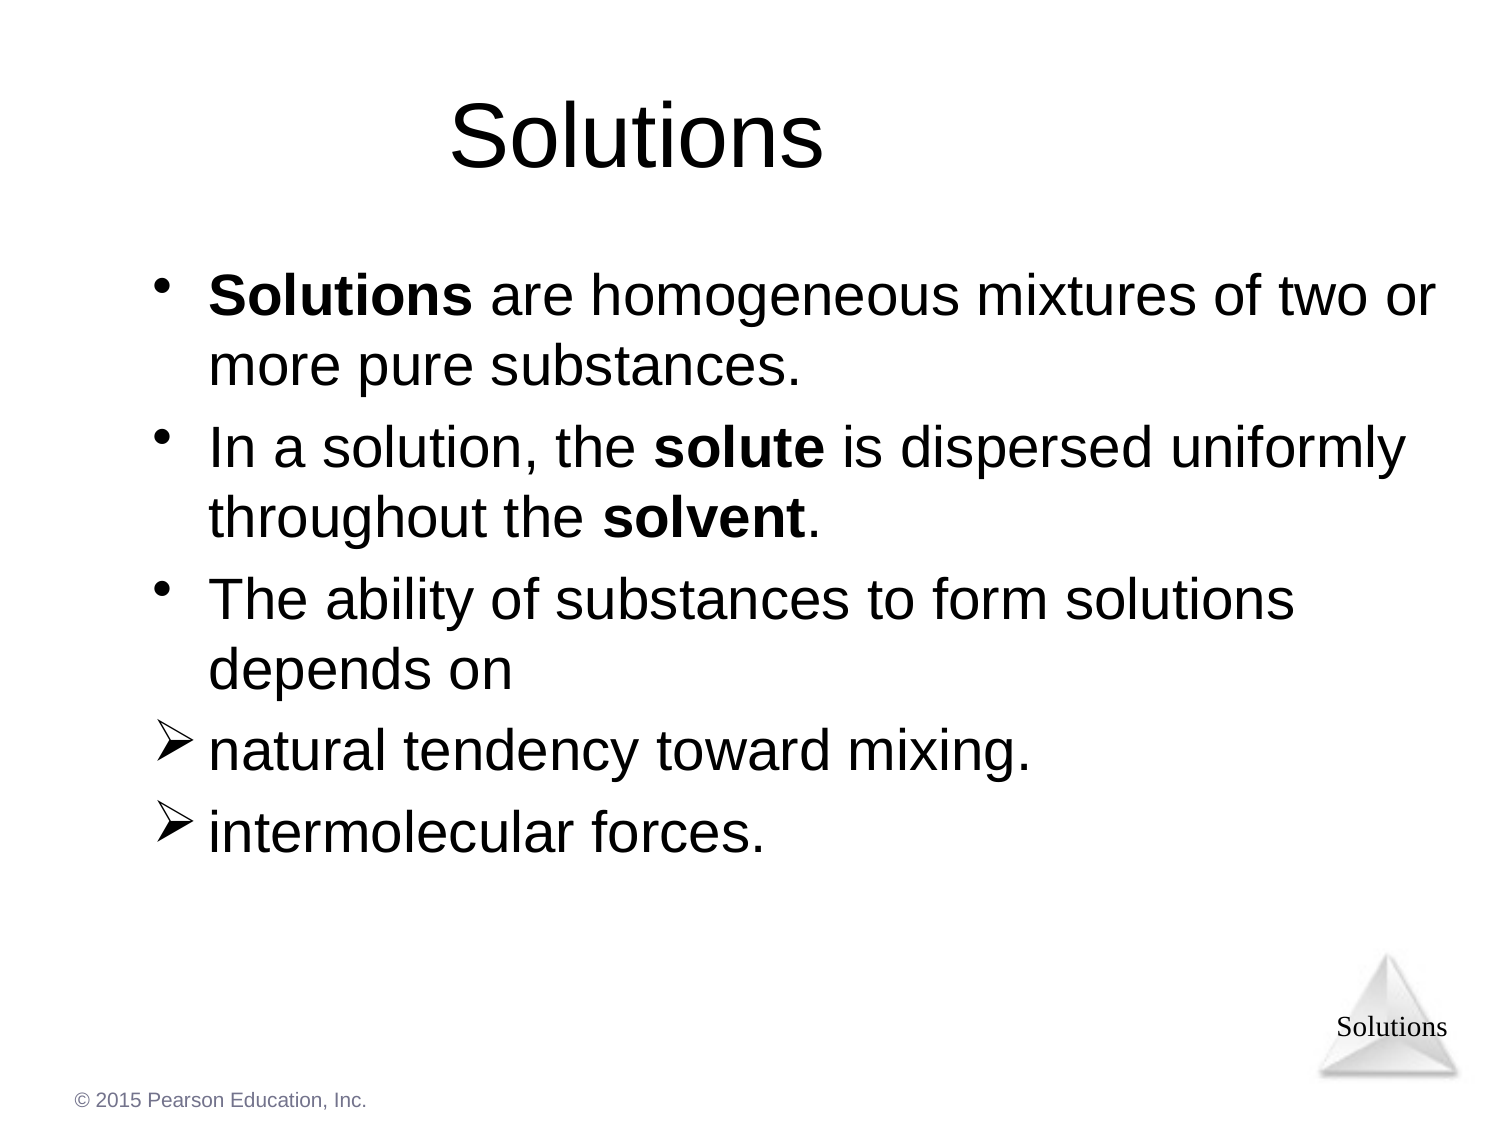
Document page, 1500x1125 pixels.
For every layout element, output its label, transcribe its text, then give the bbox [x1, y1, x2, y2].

title Solutions [0, 50, 1275, 213]
picture [1275, 1000, 1500, 1125]
list Solutions are homogeneous mixtures of two or more pure substances. In a solution, the solute is dispersed uniformly throughout the solvent. The ability of substances to form solutions depends on natural tendency toward mixing. intermolecular forces. [137, 249, 1500, 1000]
